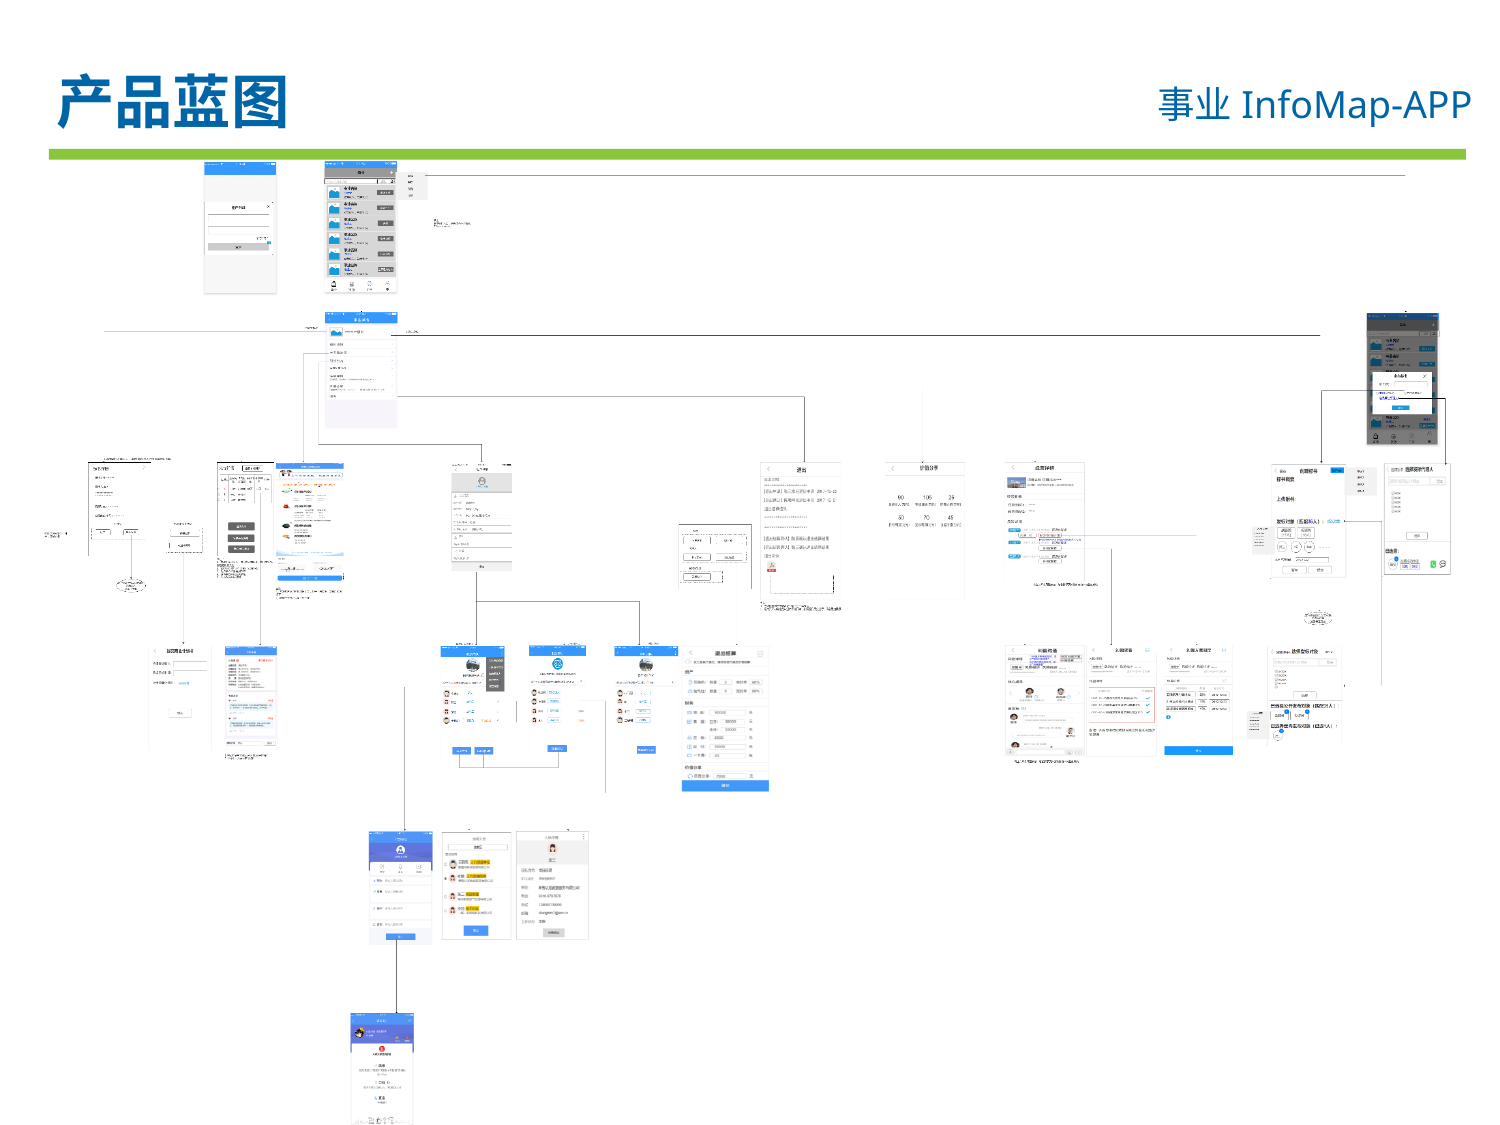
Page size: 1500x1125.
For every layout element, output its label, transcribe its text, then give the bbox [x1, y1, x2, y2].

text_box 事业InfoMap-APP [1142, 73, 1488, 134]
text_box 产品蓝图 [41, 57, 1412, 159]
picture [0, 160, 1452, 1125]
